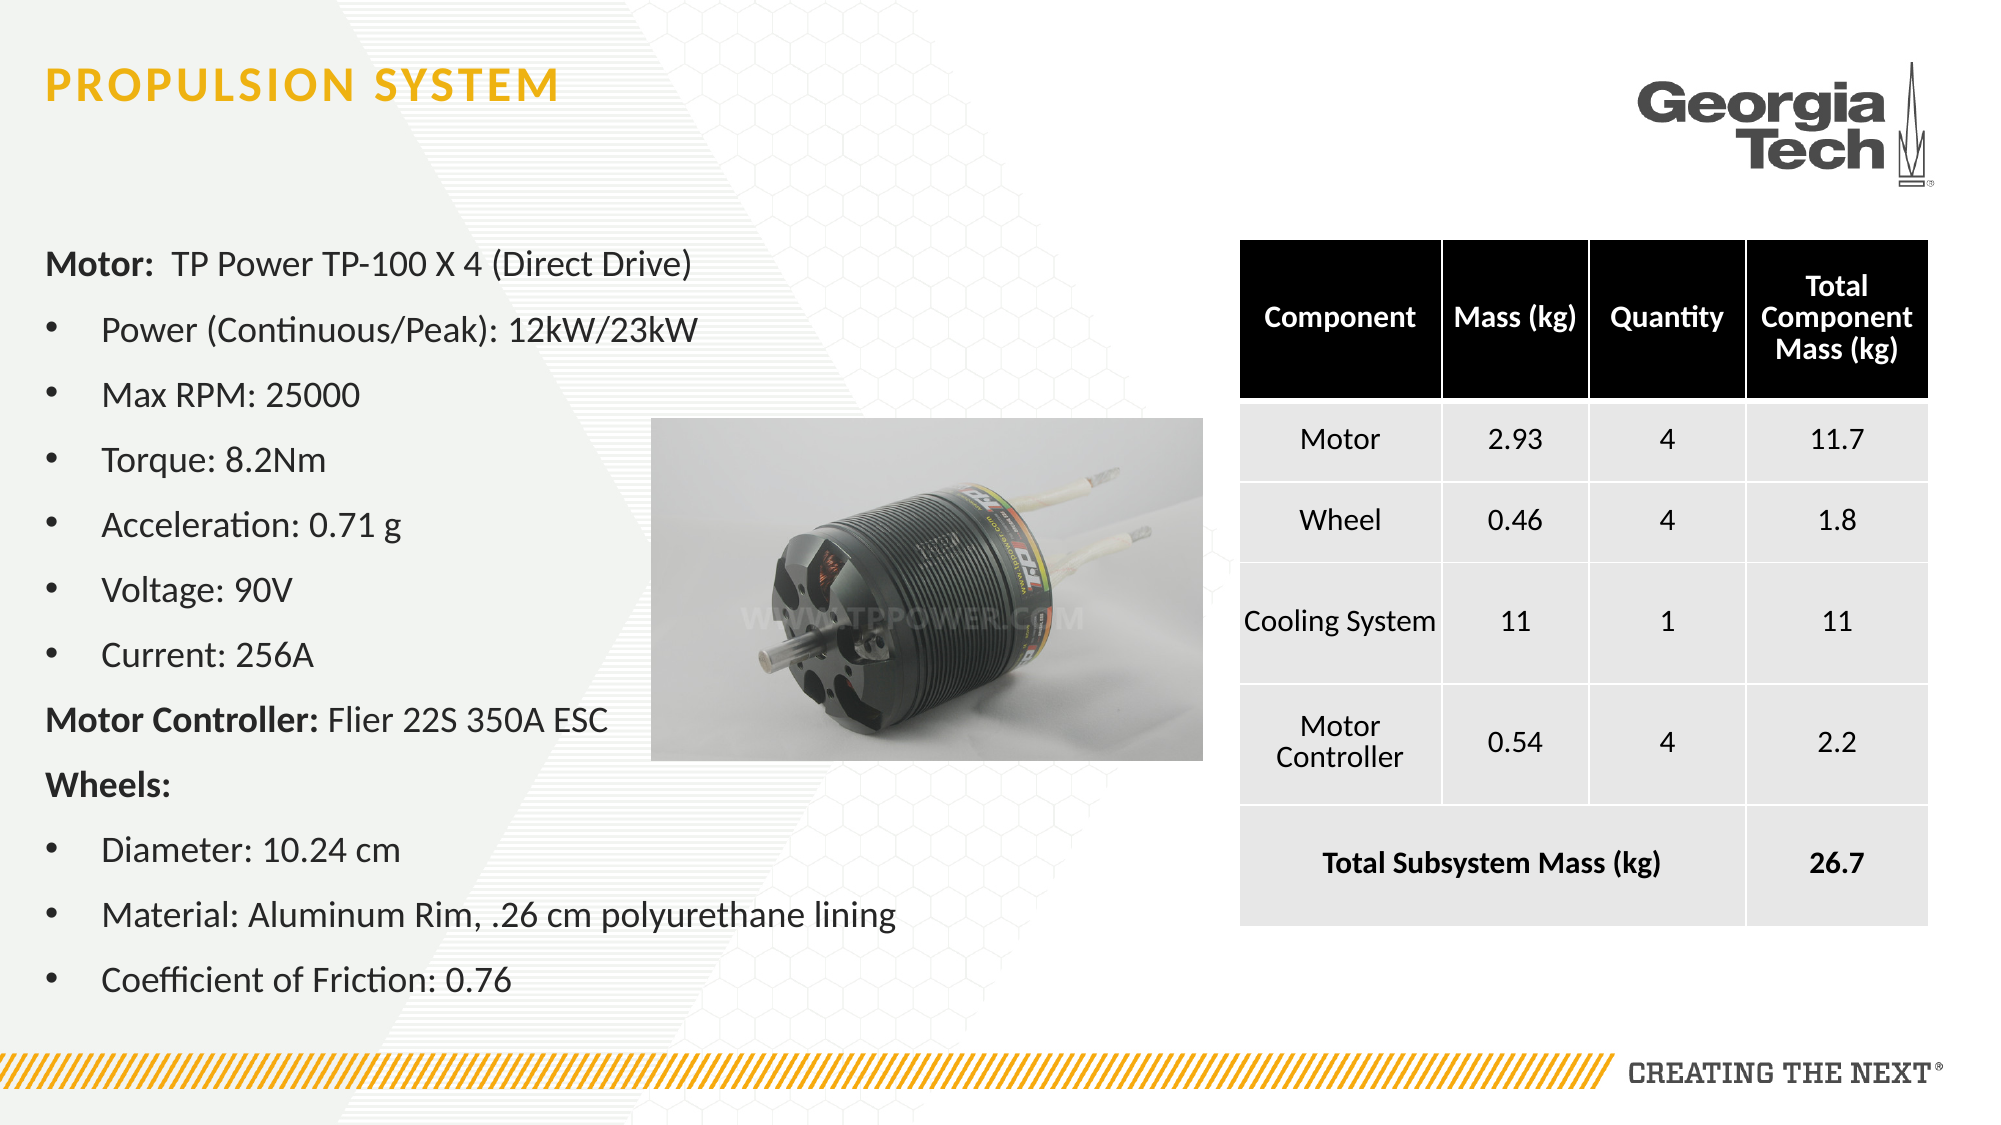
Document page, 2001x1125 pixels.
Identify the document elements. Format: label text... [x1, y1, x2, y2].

table_cell 2.93 [1443, 404, 1588, 481]
table_cell 11.7 [1747, 404, 1928, 481]
list Motor: TP Power TP-100 X 4 (Direct Drive) Power (Continuous/Peak): 12kW/23kW Max RPM: 25000 Torque: 8.2Nm Acceleration: 0.71 g Voltage: 90V Current: 256A Motor Controller: Flier 22S 350A ESC Wheels: Diameter: 10.24 cm Material: Aluminum Rim, .26 cm polyurethane lining Coefficient of Friction: 0.76 [0, 231, 1941, 1012]
table_cell 0.46 [1443, 483, 1588, 562]
table_cell 11 [1443, 563, 1588, 683]
table_header Total Component Mass (kg) [1747, 240, 1928, 398]
table_cell Motor [1240, 404, 1441, 481]
picture [651, 417, 1203, 762]
table_header Mass (kg) [1443, 240, 1588, 398]
picture [0, 0, 2001, 1125]
table_cell 1 [1590, 563, 1745, 683]
table_cell 4 [1590, 685, 1745, 804]
table_cell 11 [1747, 563, 1928, 683]
table_cell Cooling System [1240, 563, 1441, 683]
title Propulsion System [0, 0, 1262, 163]
table_cell 0.54 [1443, 685, 1588, 804]
table_header Component [1240, 240, 1441, 398]
table_cell 2.2 [1747, 685, 1928, 804]
table_cell 26.7 [1747, 806, 1928, 926]
table_header Quantity [1590, 240, 1745, 398]
table_cell Total Subsystem Mass (kg) [1240, 806, 1745, 926]
table_cell Motor Controller [1240, 685, 1441, 804]
table_cell 4 [1590, 404, 1745, 481]
table_cell Wheel [1240, 483, 1441, 562]
table_cell 4 [1590, 483, 1745, 562]
table_cell 1.8 [1747, 483, 1928, 562]
